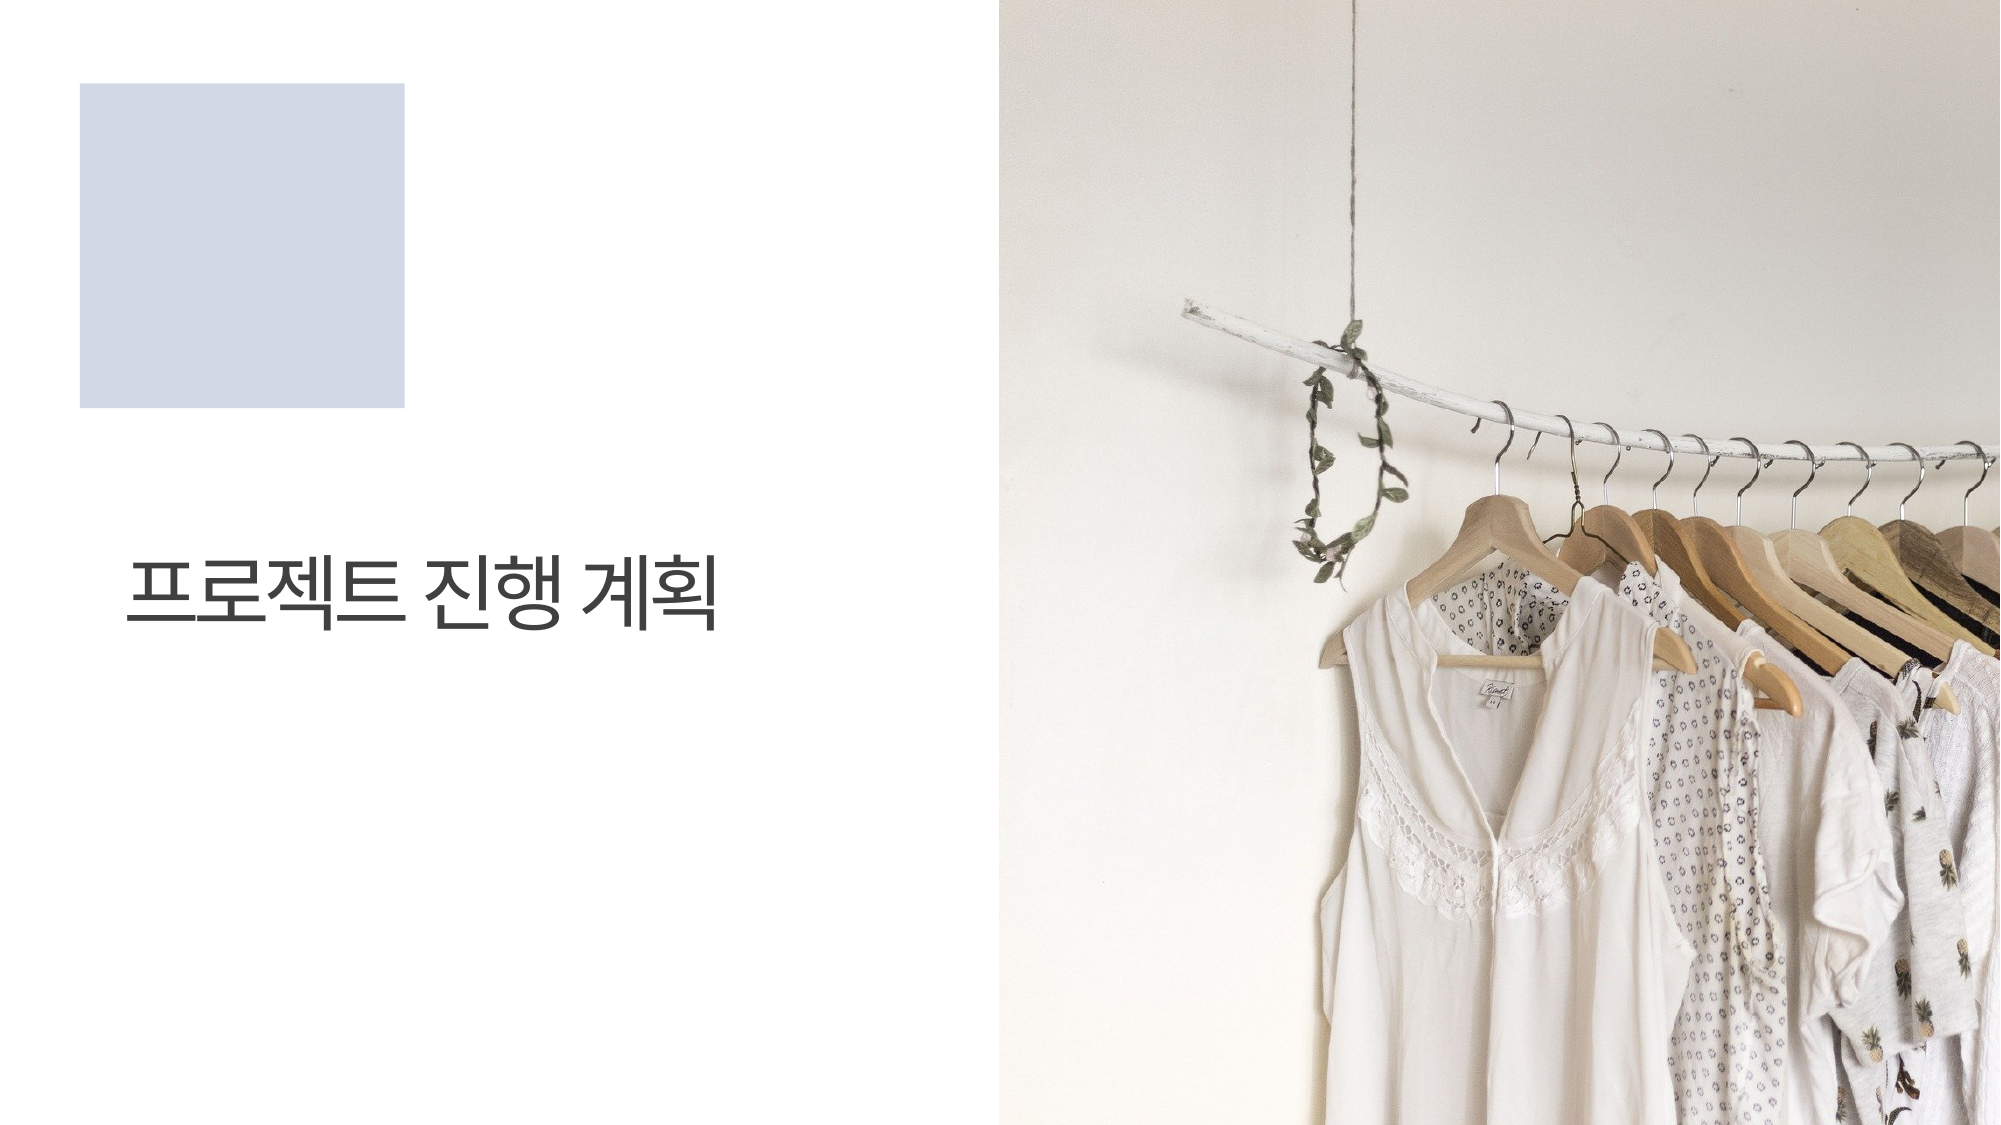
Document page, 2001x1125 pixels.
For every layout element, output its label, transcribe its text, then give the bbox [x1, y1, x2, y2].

text_box [79, 82, 406, 409]
text_box 프로젝트 진행 계획 [108, 534, 741, 650]
picture [999, 0, 2000, 1125]
